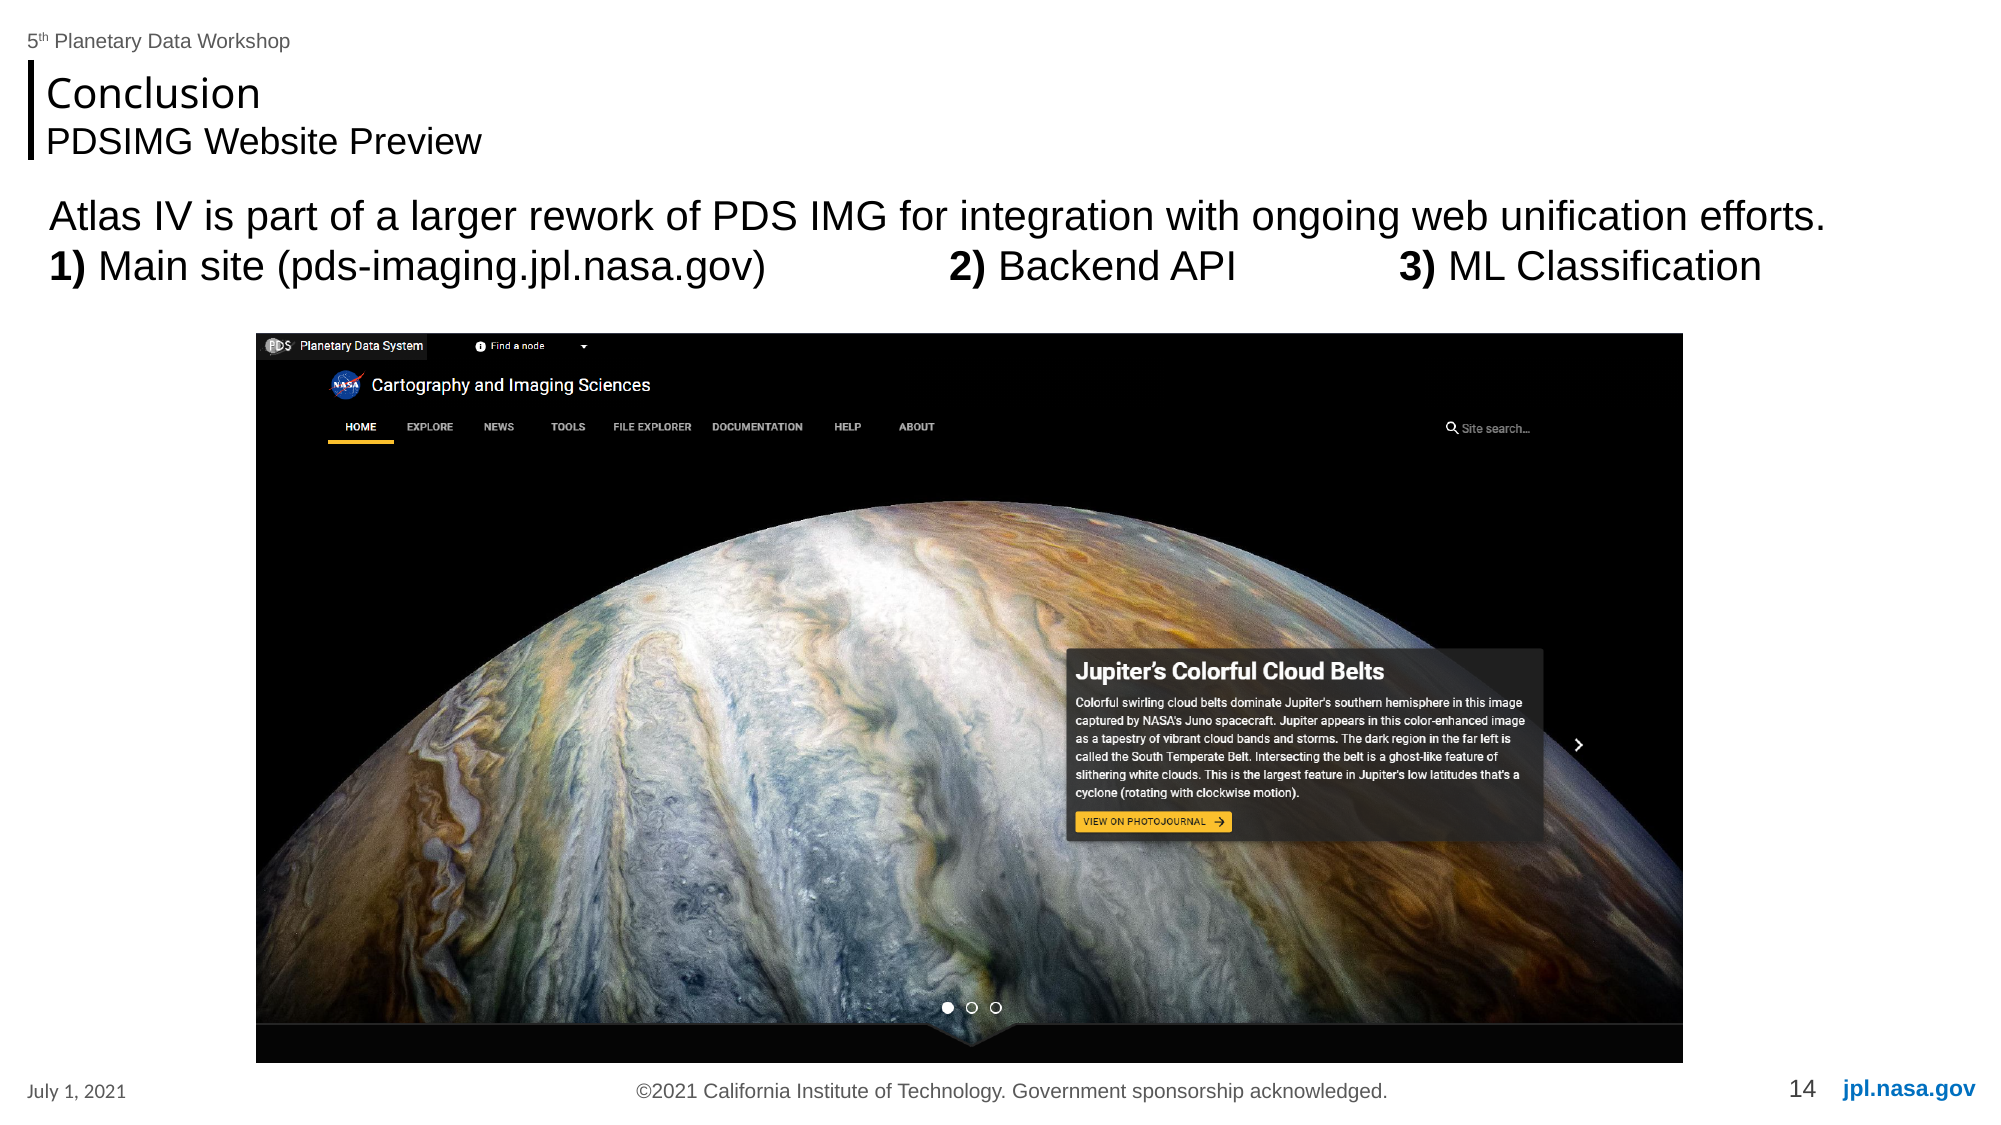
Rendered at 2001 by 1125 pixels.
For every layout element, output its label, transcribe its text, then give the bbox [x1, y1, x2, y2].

slide_number 14 [1381, 1058, 1832, 1118]
text_box July 1, 2021 [12, 1070, 197, 1111]
text_box ©2021 California Institute of Technology. Government sponsorship acknowledged. [580, 1070, 1381, 1111]
text_box Atlas IV is part of a larger rework of PDS IMG for integration with ongoing web unification efforts. 1) Main site (pds-imaging.jpl.nasa.gov) 2) Backend API 3) ML Classification [34, 181, 1905, 296]
text_box [31, 174, 1829, 291]
text_box 5th Planetary Data Workshop [12, 19, 2000, 60]
text_box PDSIMG Website Preview [31, 109, 1870, 170]
text_box jpl.nasa.gov [1832, 1066, 2000, 1109]
picture [256, 333, 1683, 1063]
text_box Conclusion [34, 59, 1870, 109]
